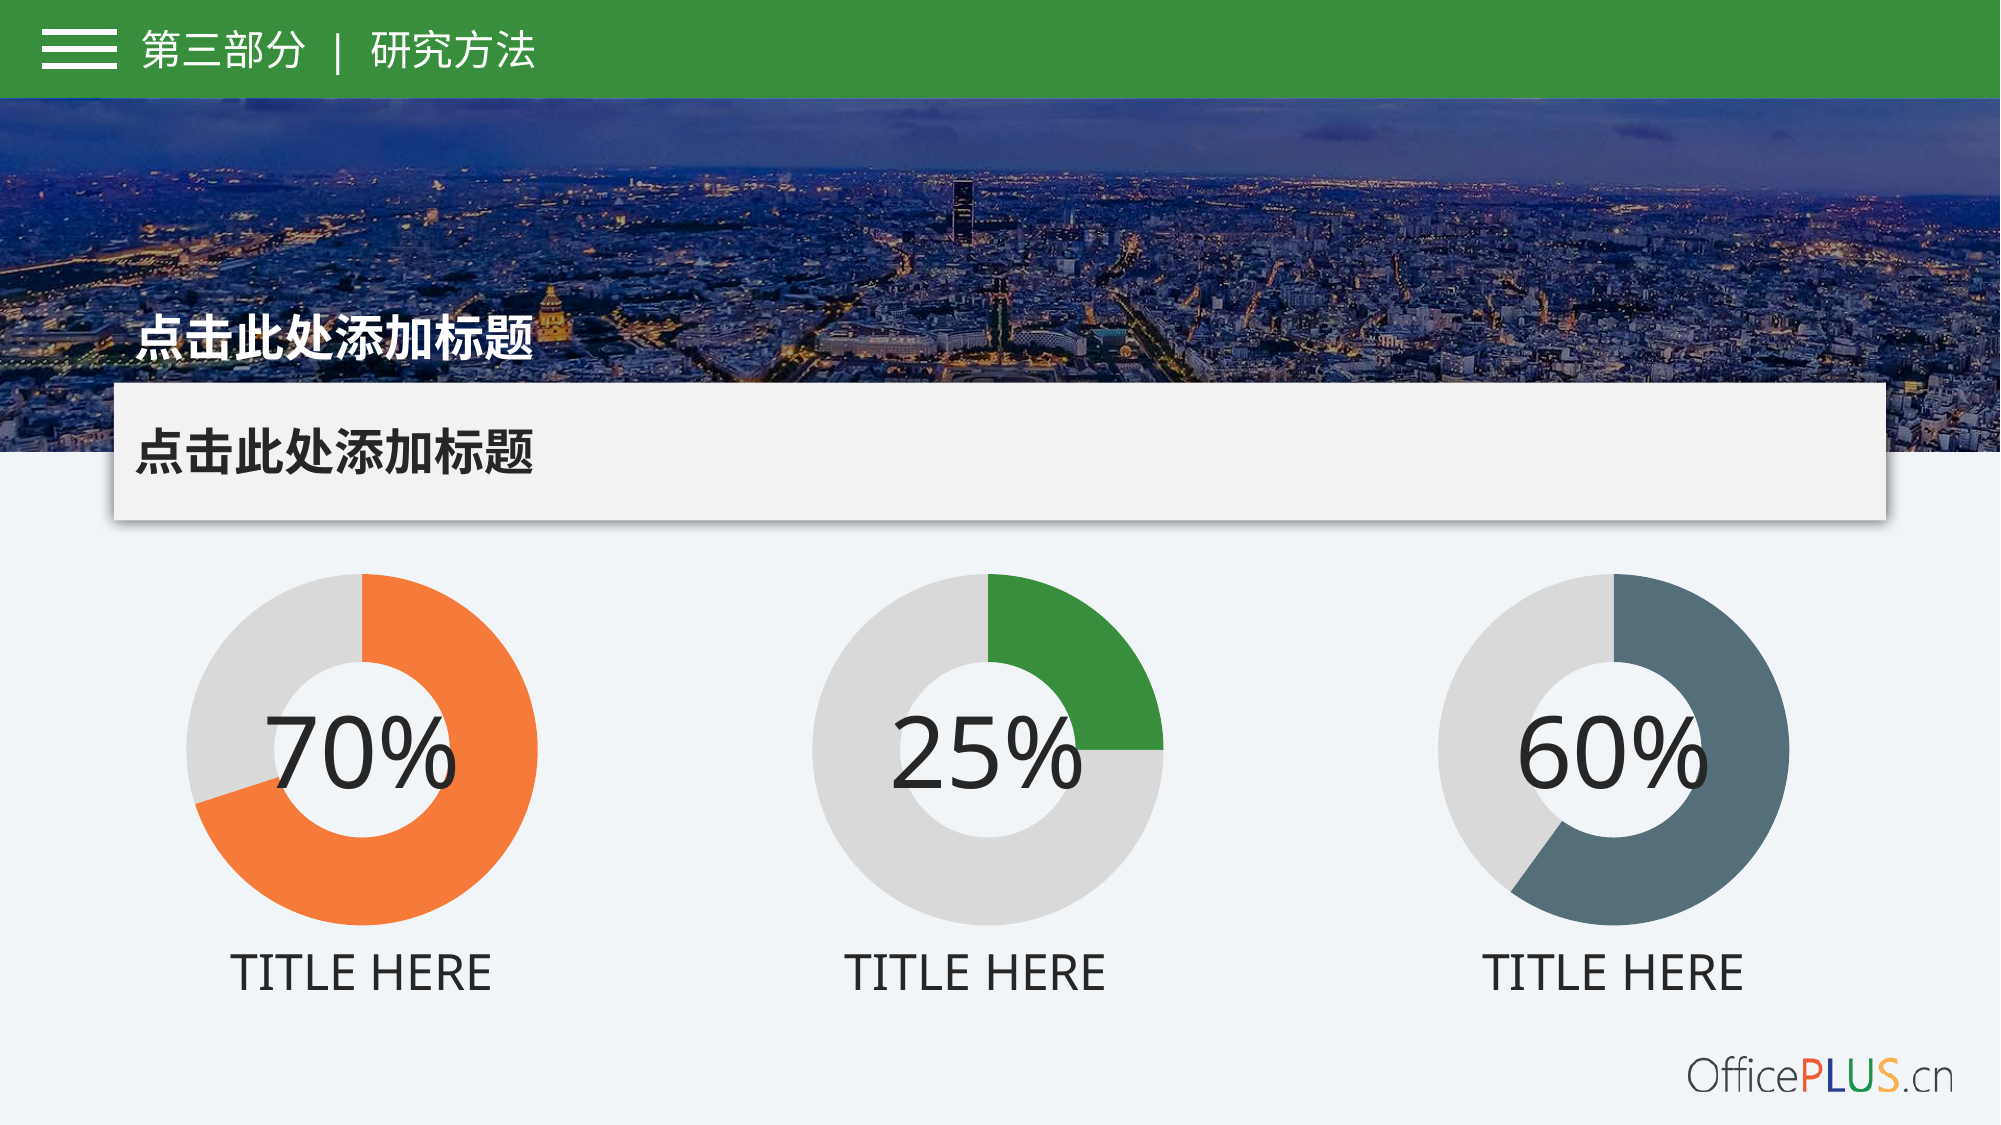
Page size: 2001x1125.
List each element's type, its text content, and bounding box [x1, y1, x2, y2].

text_box 点击此处添加标题 [119, 452, 550, 488]
text_box [113, 452, 1887, 521]
chart [1365, 566, 1862, 933]
text_box 第三部分 | 研究方法 [125, 16, 687, 82]
text_box TITLE HERE [215, 933, 509, 1008]
text_box TITLE HERE [830, 933, 1123, 1008]
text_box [42, 32, 118, 67]
text_box [0, 0, 2000, 98]
chart [114, 566, 611, 933]
picture [1688, 1056, 1952, 1092]
text_box TITLE HERE [1467, 933, 1760, 1008]
chart [739, 566, 1236, 933]
picture [0, 98, 2000, 452]
